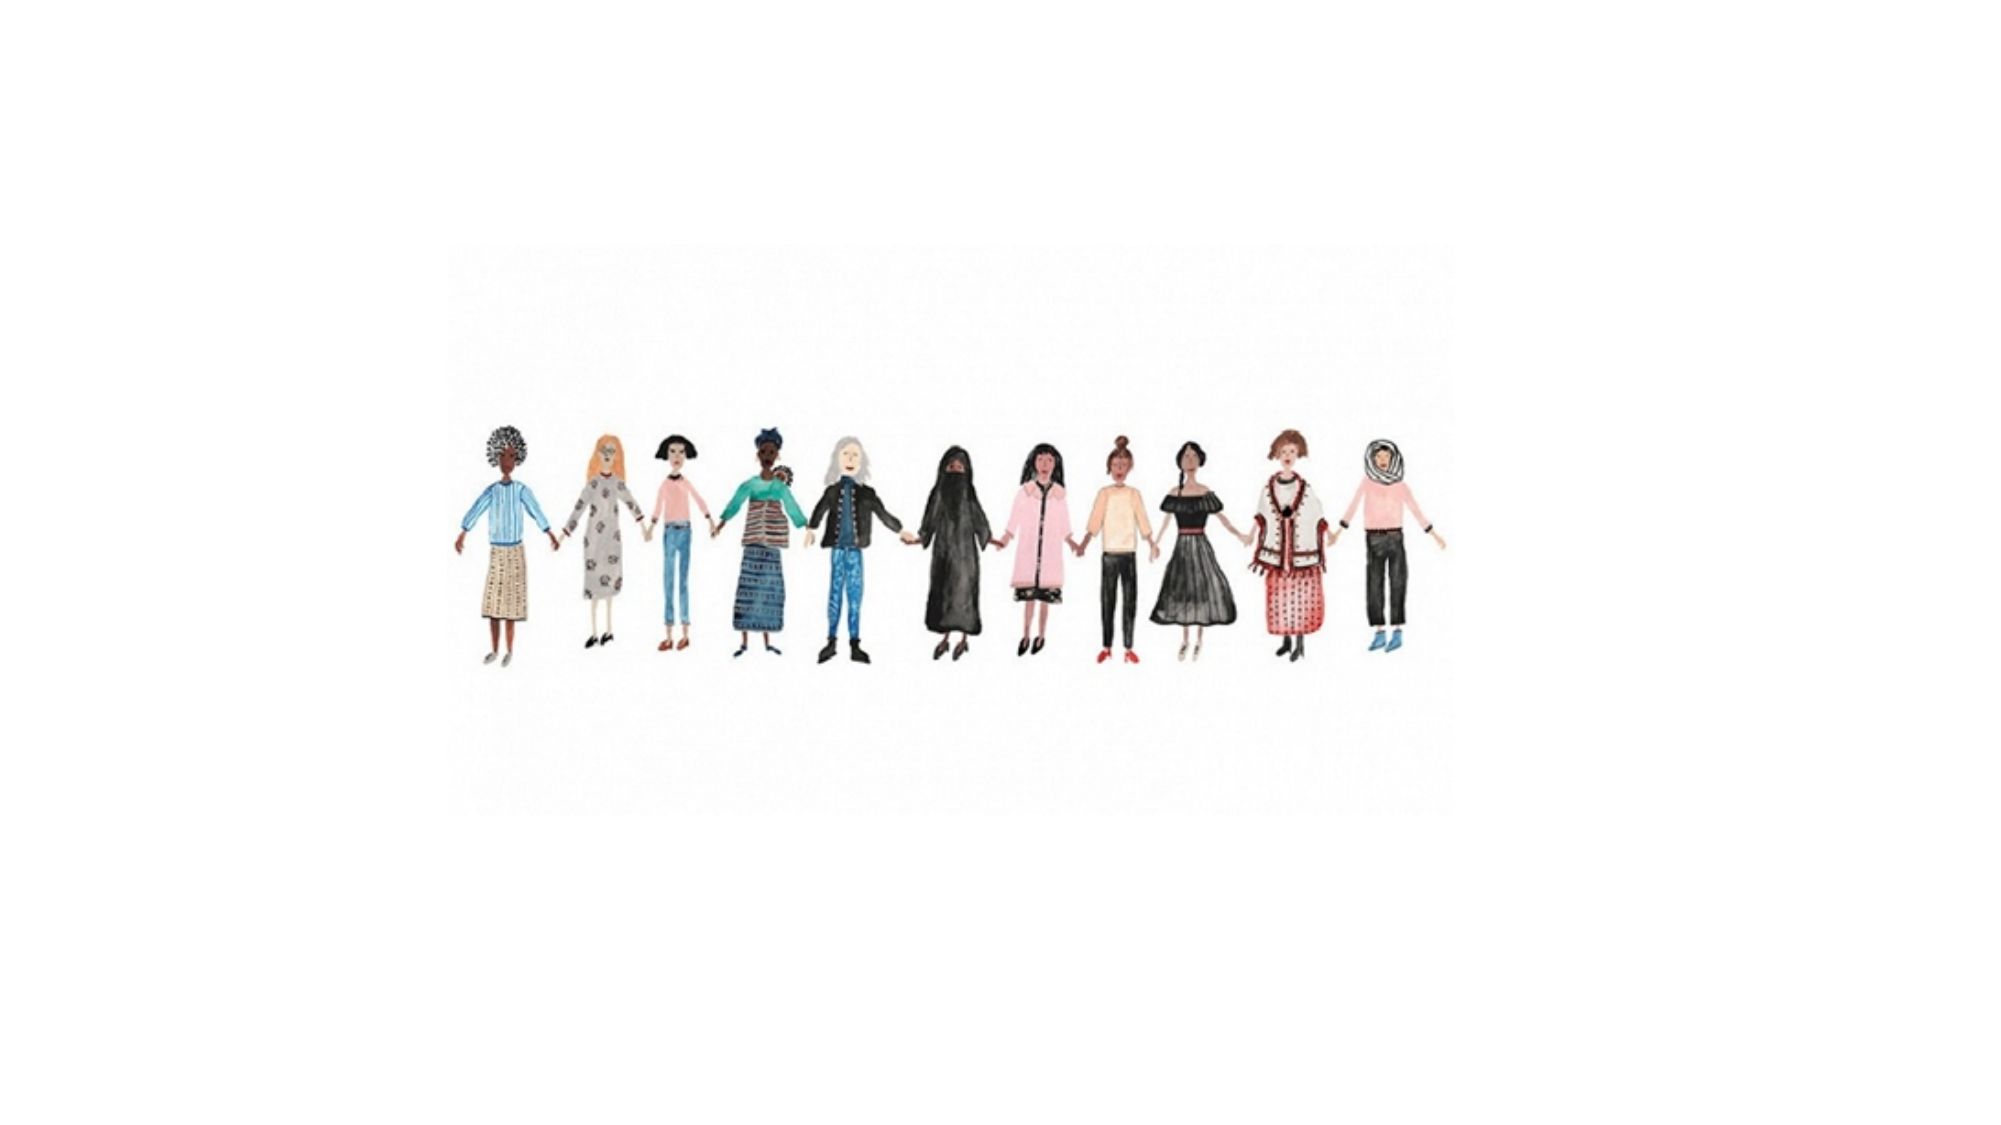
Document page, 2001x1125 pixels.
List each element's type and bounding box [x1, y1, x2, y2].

picture [447, 244, 1455, 816]
